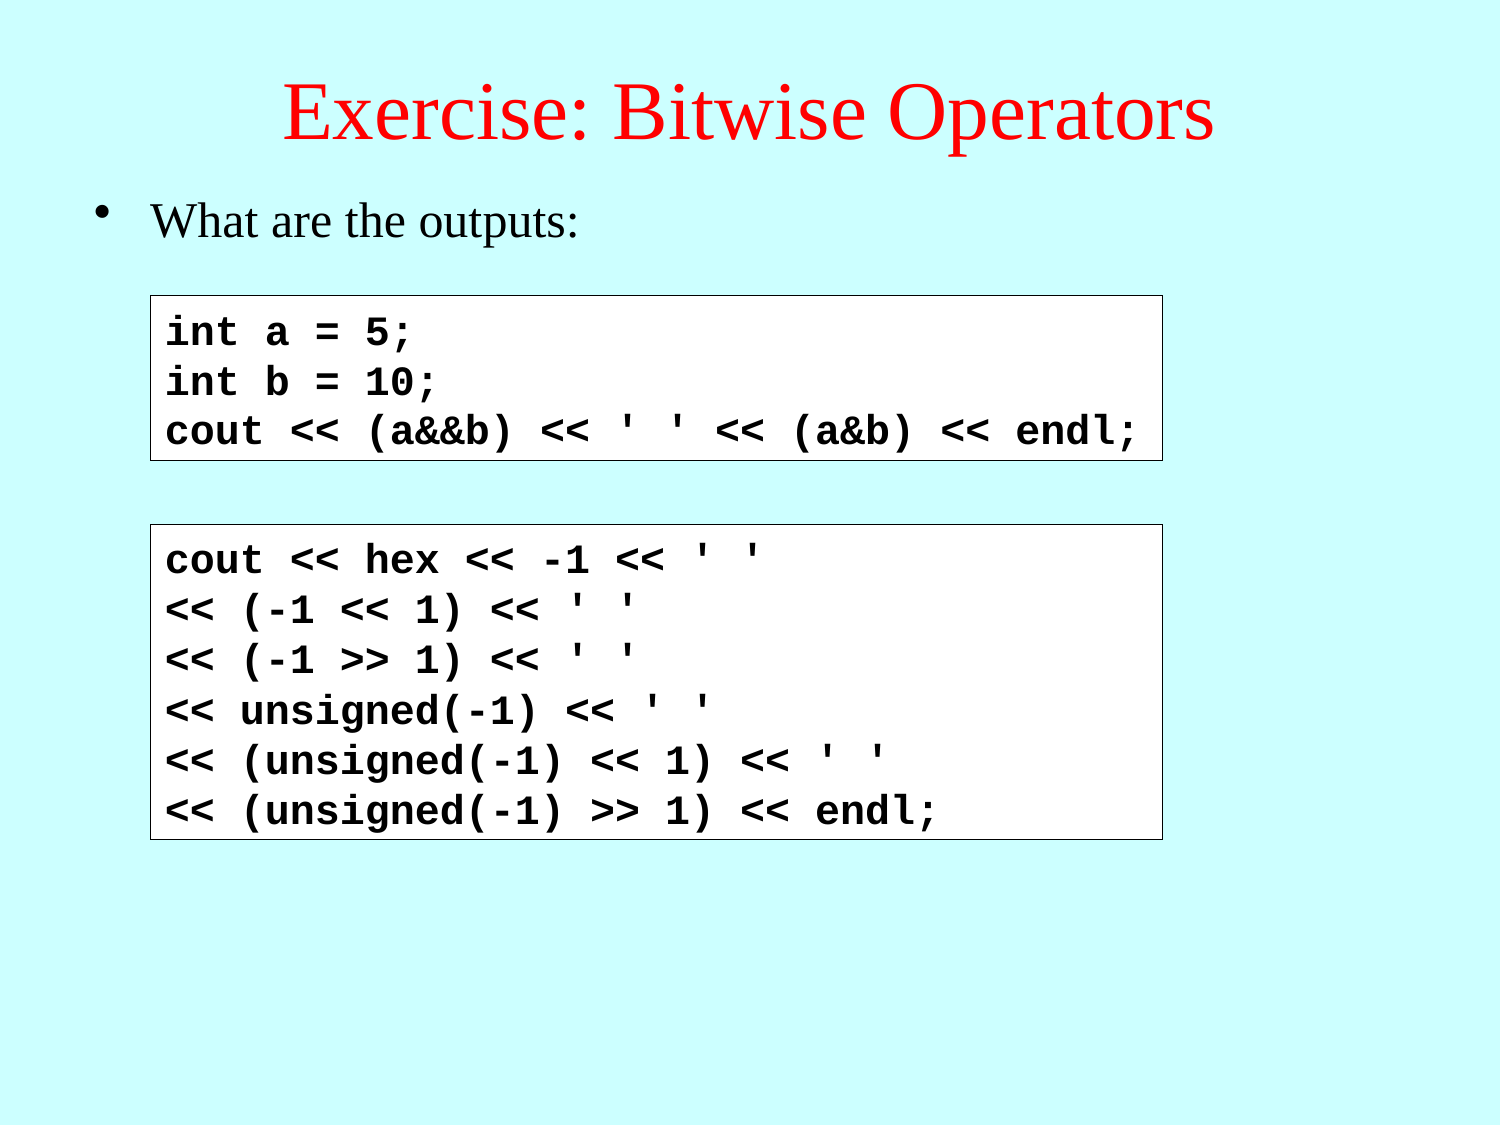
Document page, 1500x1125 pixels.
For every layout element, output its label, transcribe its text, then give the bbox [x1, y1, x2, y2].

text_box What are the outputs: [79, 189, 1413, 256]
title Exercise: Bitwise Operators [0, 12, 1500, 201]
text_box cout << hex << -1 << ' ' << (-1 << 1) << ' ' << (-1 >> 1) << ' ' << unsigned(-1) << ' ' << (unsigned(-1) << 1) << ' ' << (unsigned(-1) >> 1) << endl; [150, 524, 1163, 840]
text_box int a = 5; int b = 10; cout << (a&&b) << ' ' << (a&b) << endl; [150, 295, 1163, 461]
